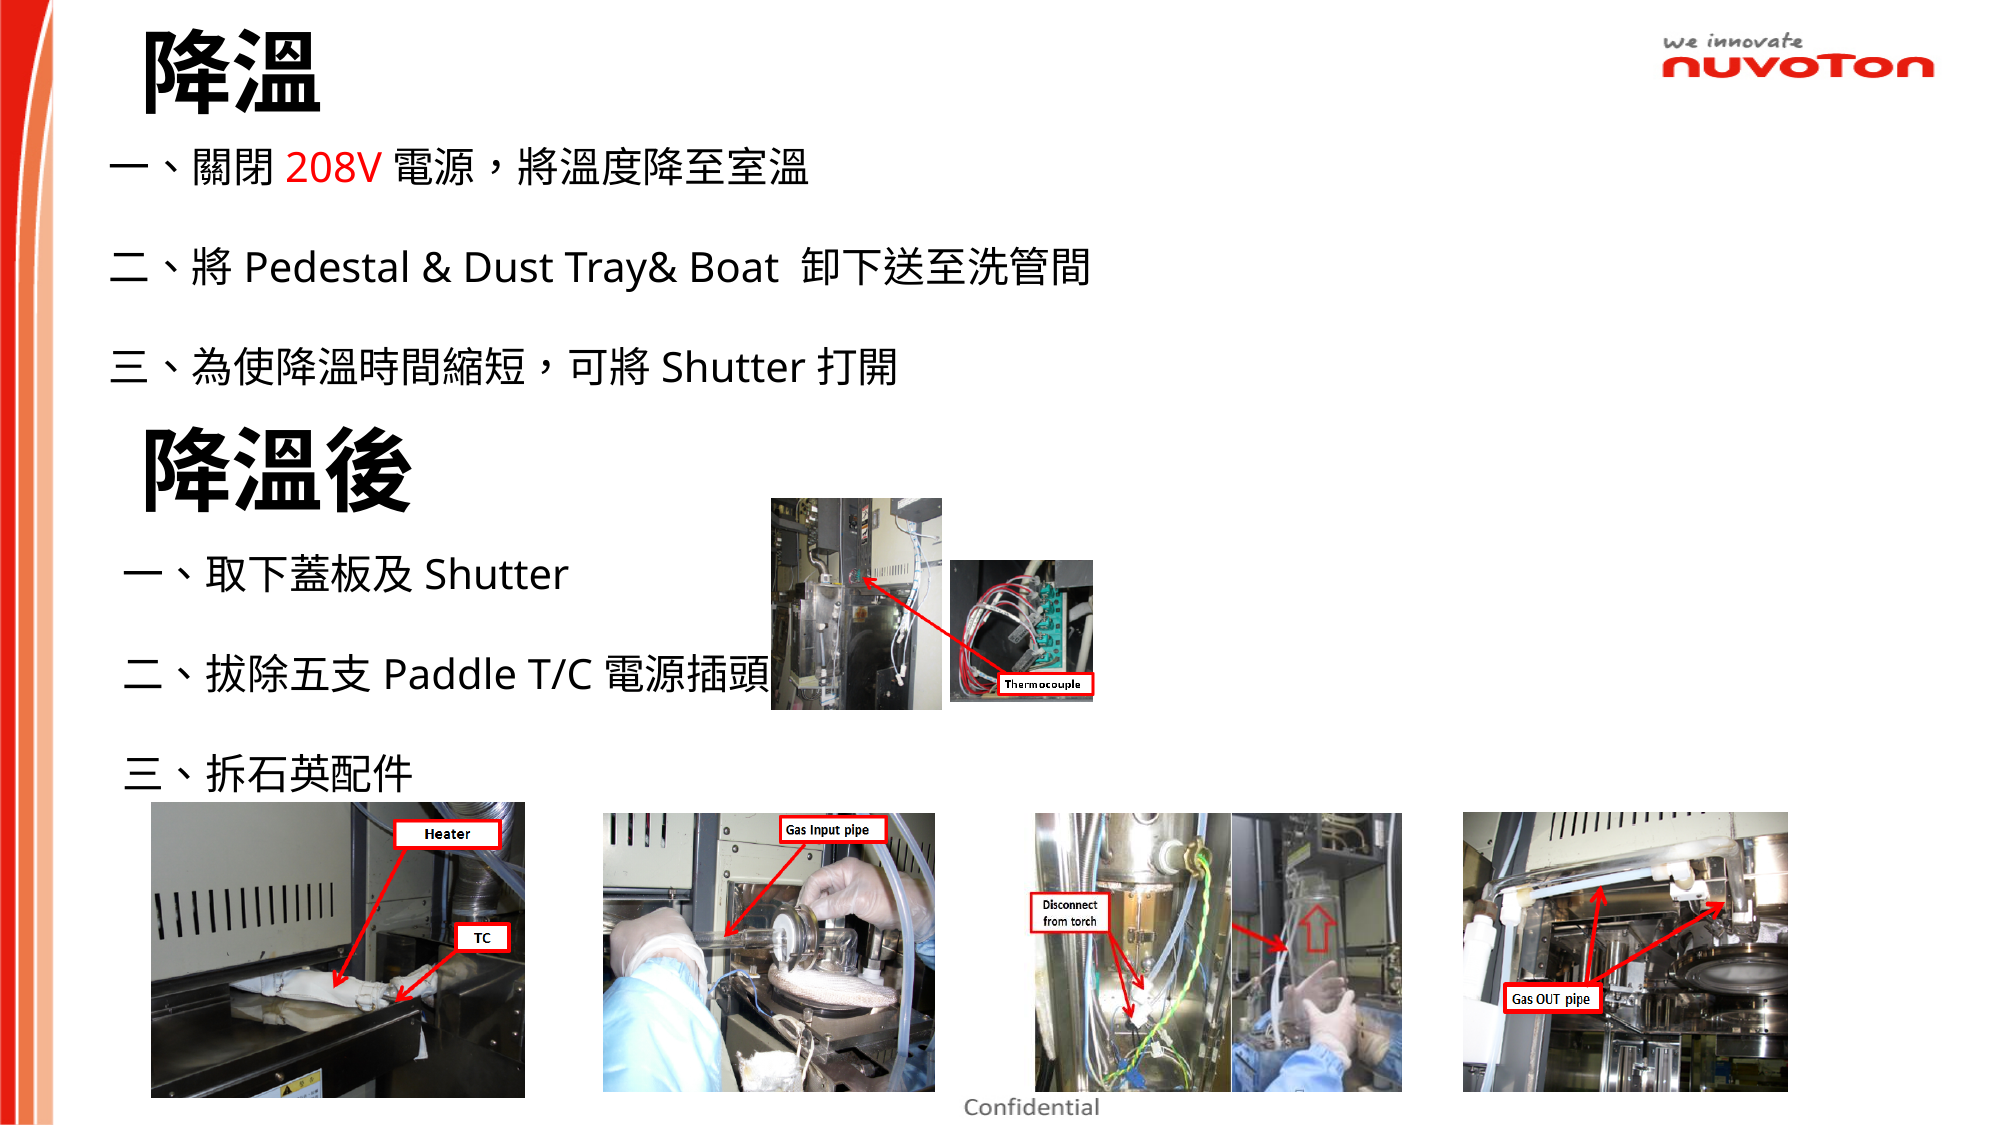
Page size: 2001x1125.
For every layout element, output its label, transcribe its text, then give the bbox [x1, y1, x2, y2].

picture [0, 0, 2000, 1125]
text_box 一、取下蓋板及Shutter 二、拔除五支Paddle T/C電源插頭 三、拆石英配件 [107, 540, 877, 805]
text_box 降溫後 [125, 405, 445, 640]
text_box 一、關閉208V電源，將溫度降至室溫 二、將Pedestal & Dust Tray& Boat 卸下送至洗管間 三、為使降溫時間縮短，可將Shutter打開 [93, 133, 1949, 448]
text_box 降溫 [125, 7, 376, 132]
